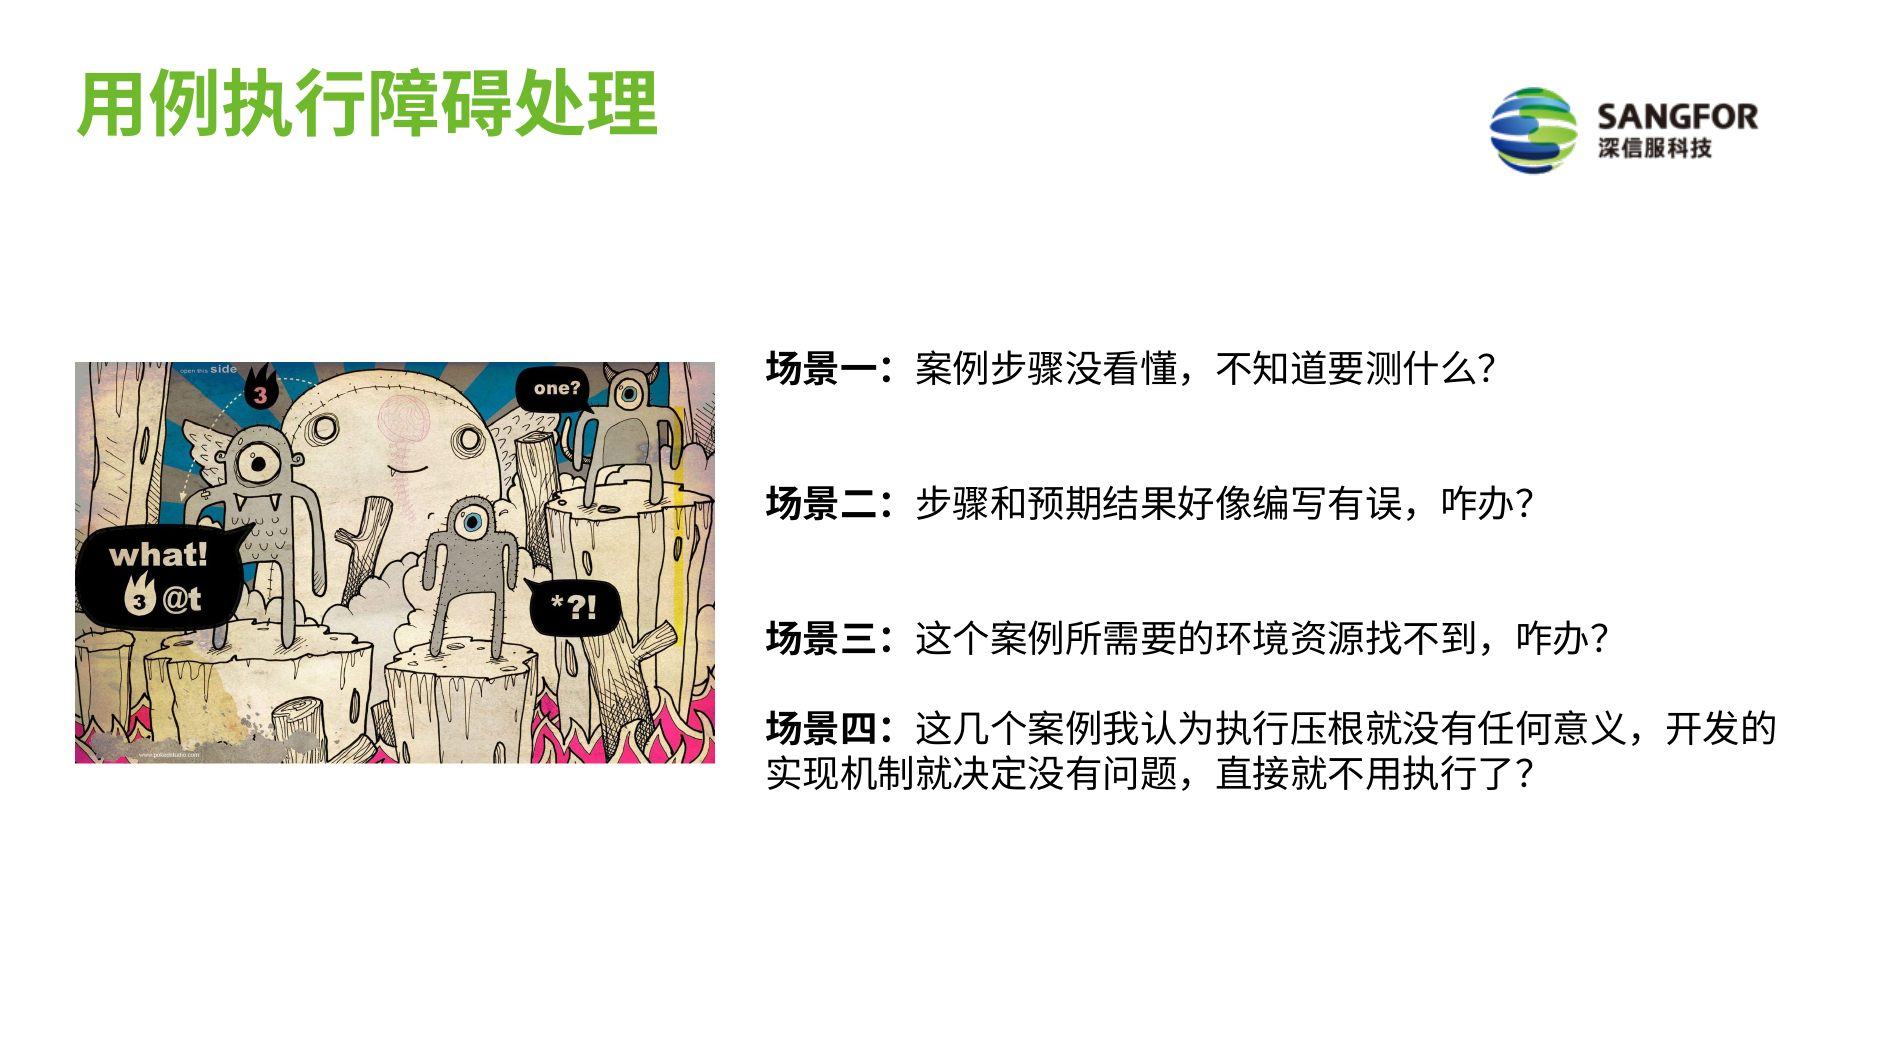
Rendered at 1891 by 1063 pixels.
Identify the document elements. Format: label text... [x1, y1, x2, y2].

picture [75, 362, 715, 764]
picture [234, 394, 241, 400]
text_box 用例执行障碍处理 [60, 50, 674, 153]
text_box 场景一：案例步骤没看懂，不知道要测什么？ 场景二：步骤和预期结果好像编写有误，咋办？ 场景三：这个案例所需要的环境资源找不到，咋办？ 场景四：这几个案例我认为执行压根就没有任何意义，开发的实现机制就决定没有问题，直接就不用执行了？ [750, 337, 1817, 802]
picture [280, 362, 311, 367]
picture [1484, 83, 1765, 181]
